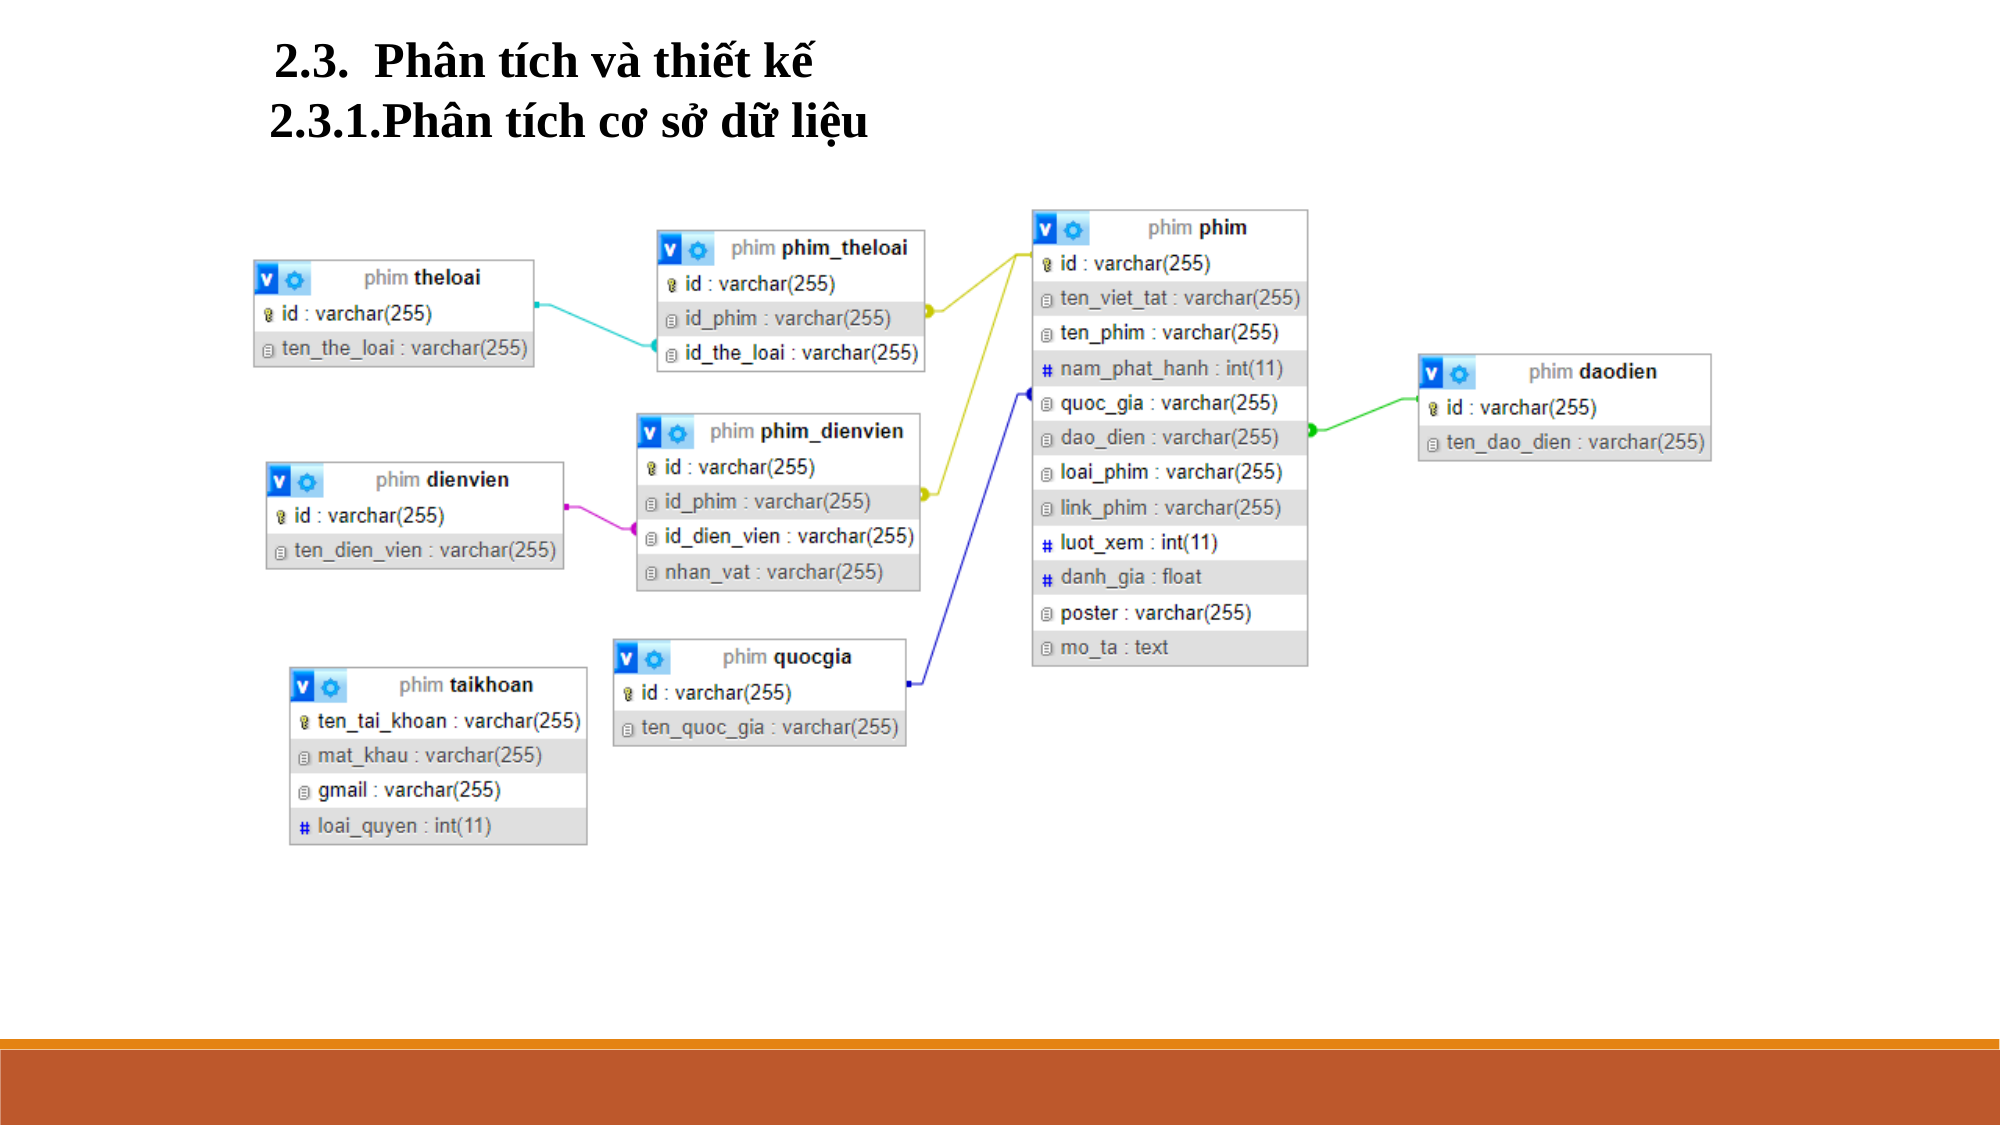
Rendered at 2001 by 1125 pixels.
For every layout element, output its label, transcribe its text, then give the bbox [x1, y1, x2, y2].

picture [230, 172, 1735, 866]
text_box 2.3. Phân tích và thiết kế 2.3.1.Phân tích cơ sở dữ liệu [41, 19, 1974, 201]
